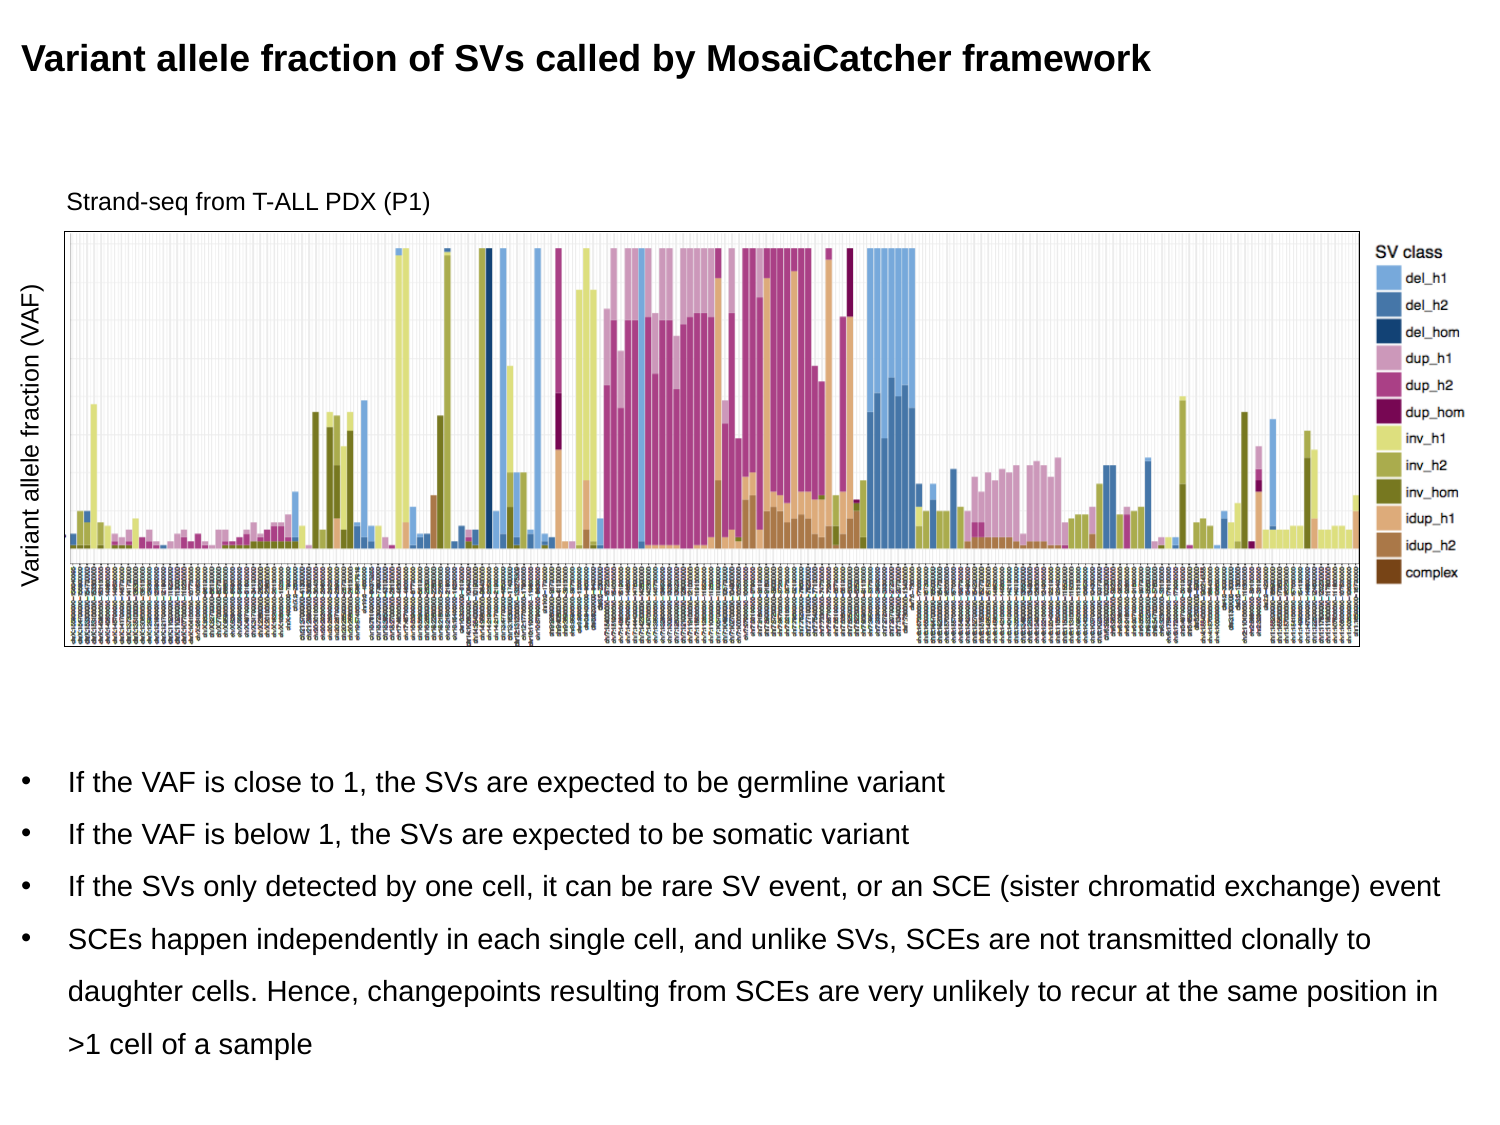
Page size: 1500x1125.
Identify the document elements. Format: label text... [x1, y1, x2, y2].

picture [64, 231, 1360, 647]
text_box If the VAF is close to 1, the SVs are expected to be germline variant If the VAF is below 1, the SVs are expected to be somatic variant If the SVs only detected by one cell, it can be rare SV event, or an SCE (sister chromatid exchange) event SCEs happen independently in each single cell, and unlike SVs, SCEs are not transmitted clonally to daughter cells. Hence, changepoints resulting from SCEs are very unlikely to recur at the same position in >1 cell of a sample [6, 738, 1490, 1068]
text_box Strand-seq from T-ALL PDX (P1) [51, 178, 840, 223]
text_box Variant allele fraction of SVs called by MosaiCatcher framework [6, 26, 1478, 87]
picture [1364, 231, 1478, 594]
text_box Variant allele fraction (VAF) [6, 223, 51, 602]
